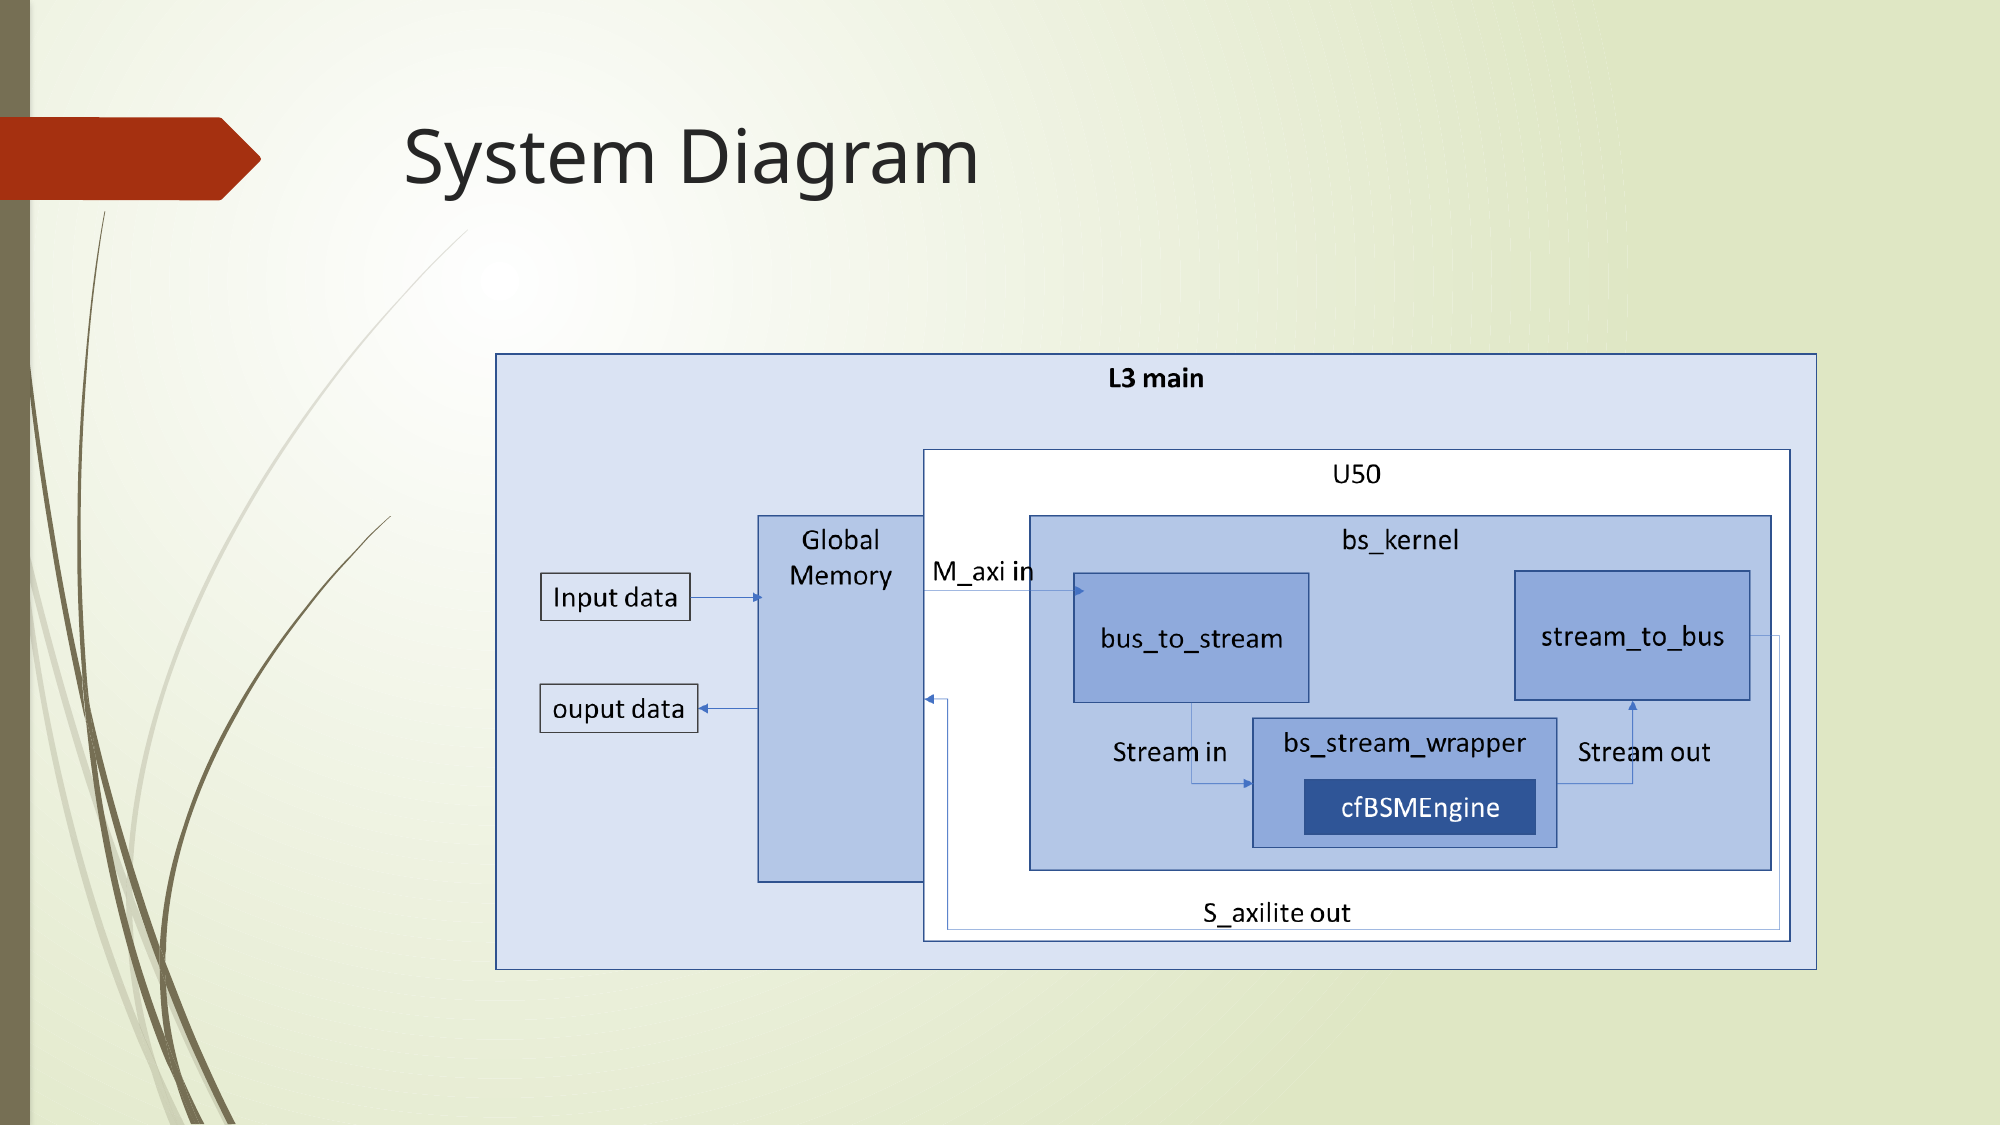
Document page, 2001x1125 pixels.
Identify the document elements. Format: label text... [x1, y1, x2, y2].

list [495, 349, 1817, 971]
title System Diagram [388, 100, 1682, 232]
